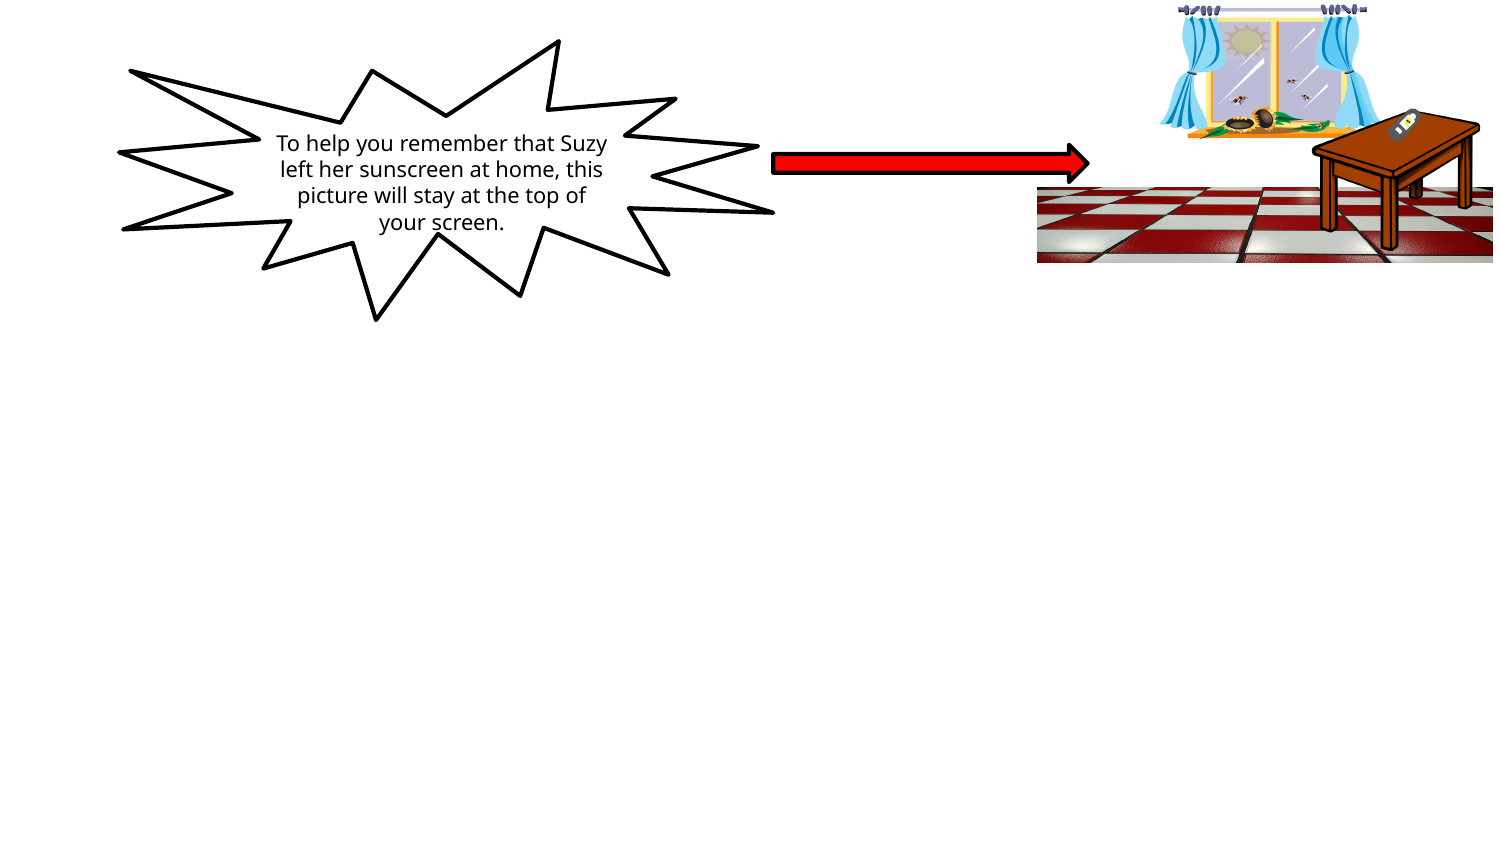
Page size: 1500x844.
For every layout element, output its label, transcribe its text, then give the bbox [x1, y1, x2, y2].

text_box To help you remember that Suzy left her sunscreen at home, this picture will stay at the top of your screen. [116, 39, 776, 323]
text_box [1037, 4, 1494, 272]
text_box [771, 151, 1032, 175]
